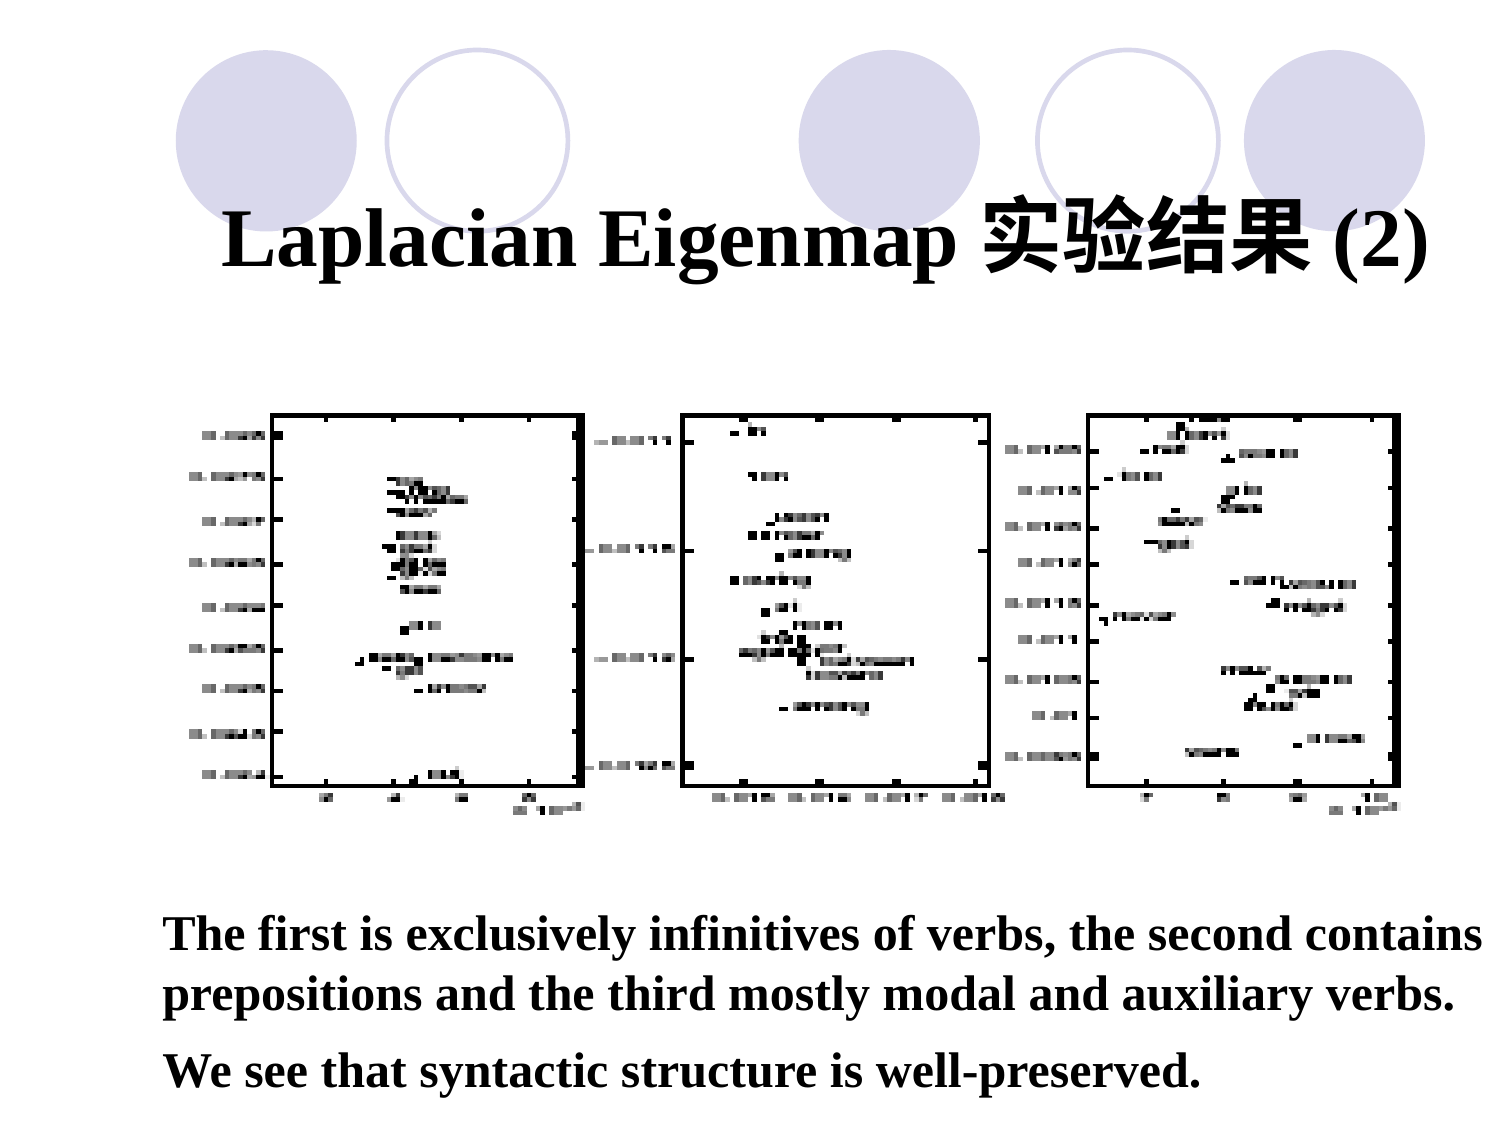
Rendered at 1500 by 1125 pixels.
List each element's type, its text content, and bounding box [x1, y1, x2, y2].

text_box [170, 346, 1448, 870]
text_box Laplacian Eigenmap实验结果(2) [206, 175, 1488, 291]
text_box The first is exclusively infinitives of verbs, the second contains prepositions and the third mostly modal and auxiliary verbs. We see that syntactic structure is well-preserved. [147, 893, 1500, 1108]
